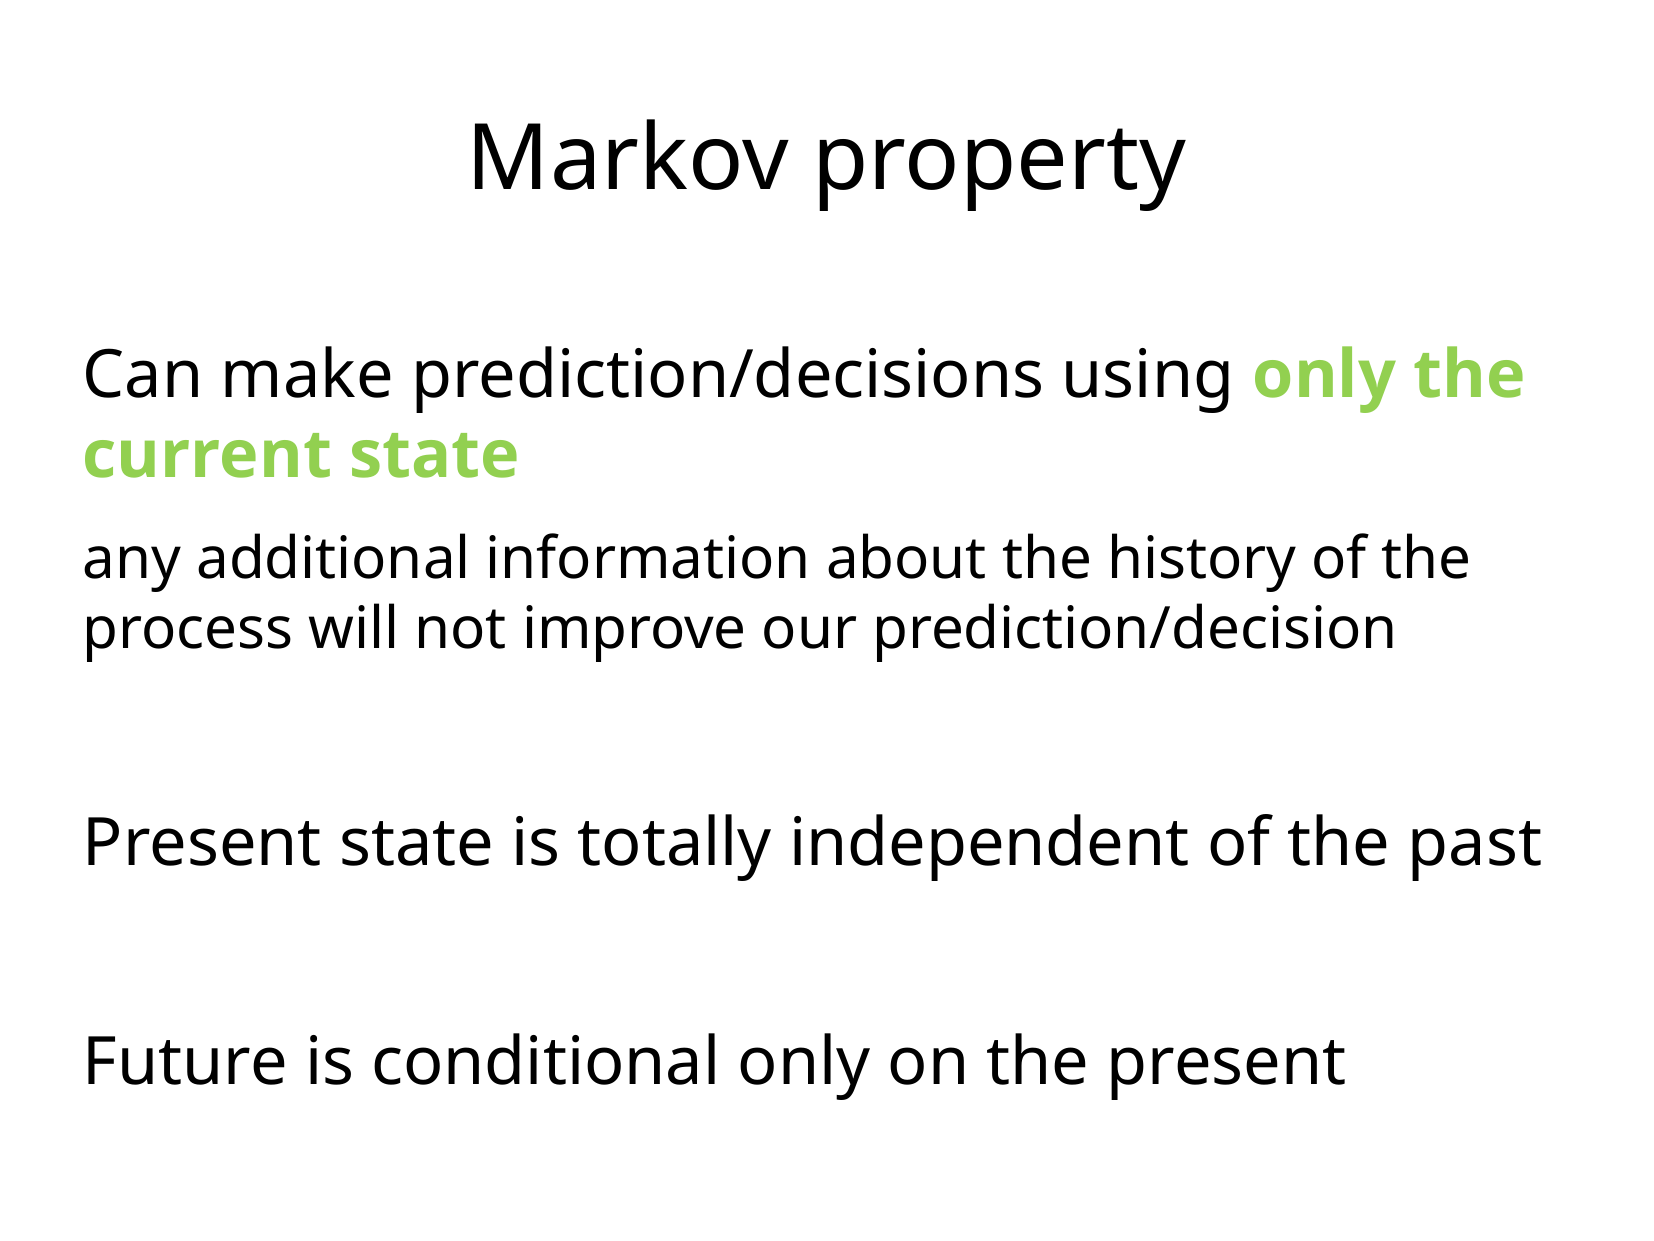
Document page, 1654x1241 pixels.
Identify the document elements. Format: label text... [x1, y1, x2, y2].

list Can make prediction/decisions using only the current state any additional information about the history of the process will not improve our prediction/decision Present state is totally independent of the past Future is conditional only on the present [82, 330, 1571, 1182]
title Markov property [82, 49, 1571, 257]
